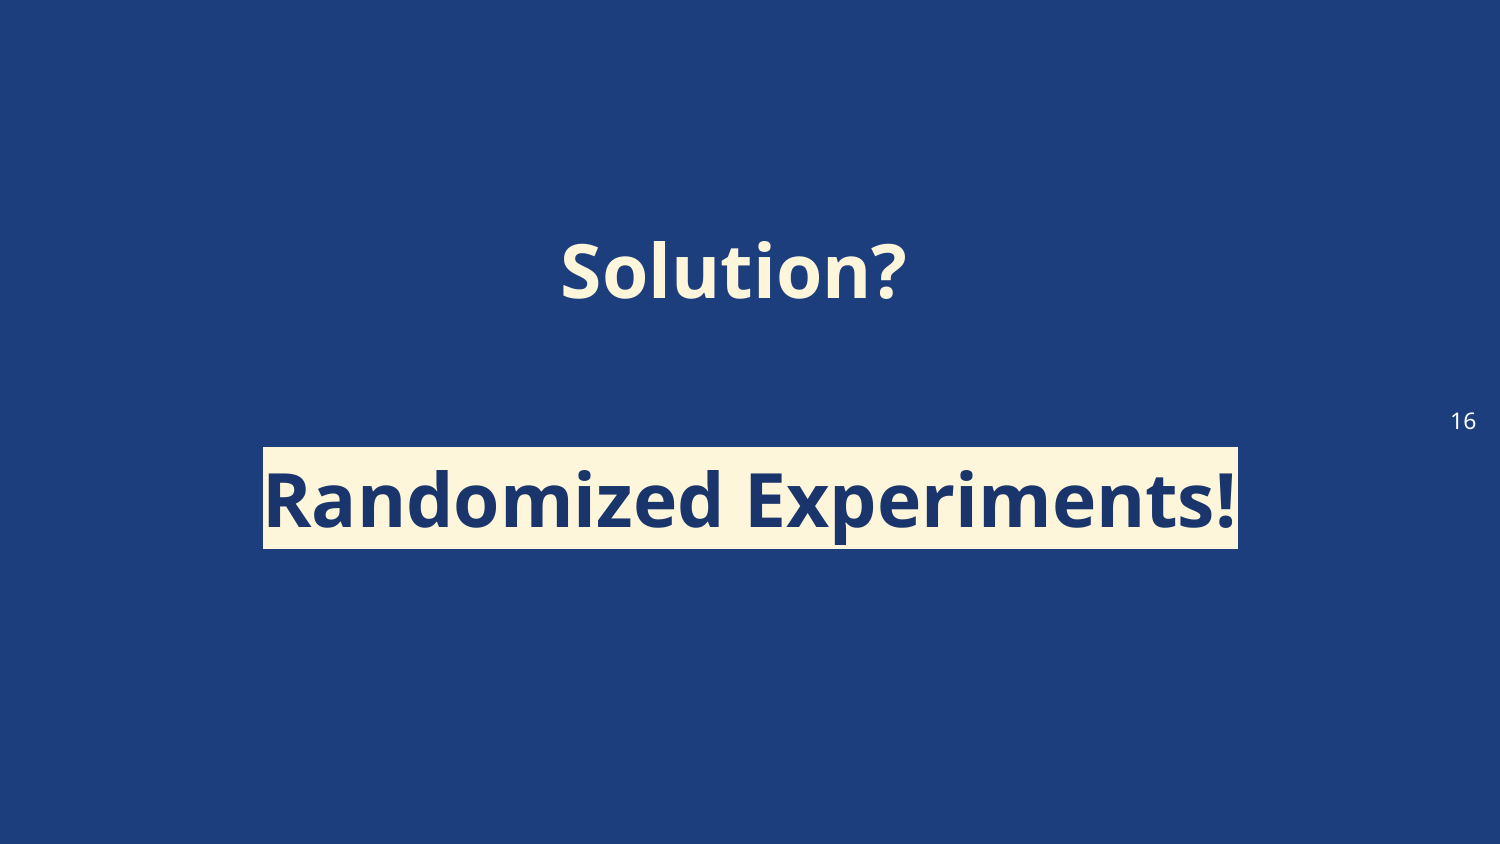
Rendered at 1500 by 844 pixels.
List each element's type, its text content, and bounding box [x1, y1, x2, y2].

text_box Solution? [133, 223, 1336, 392]
slide_number 16 [1386, 0, 1477, 844]
text_box Randomized Experiments! [149, 452, 1351, 575]
